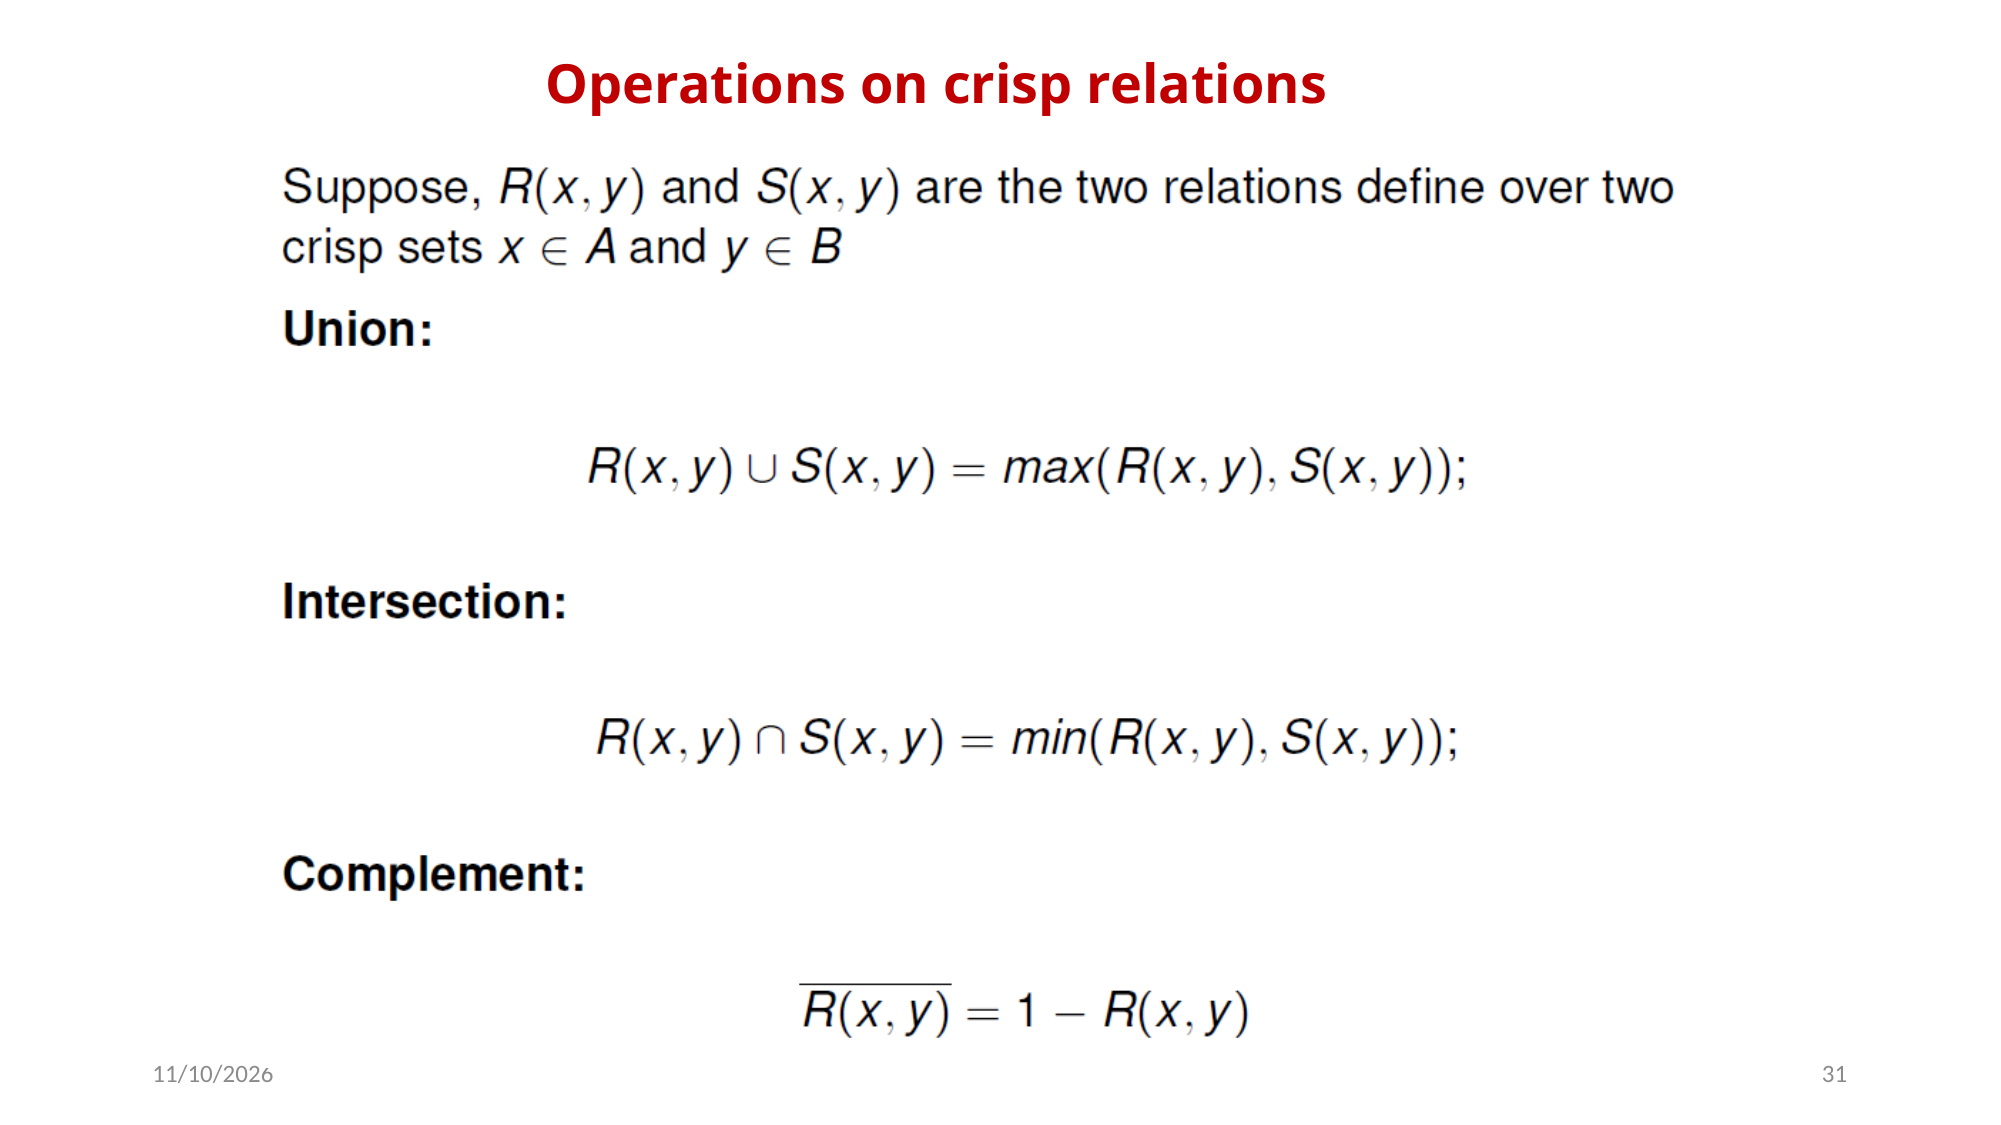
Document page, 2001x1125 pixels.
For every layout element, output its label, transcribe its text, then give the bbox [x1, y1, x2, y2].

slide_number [137, 1042, 588, 1103]
slide_number 31 [1752, 1042, 1863, 1103]
title Operations on crisp relations [530, 22, 1359, 150]
picture [262, 152, 1753, 1068]
